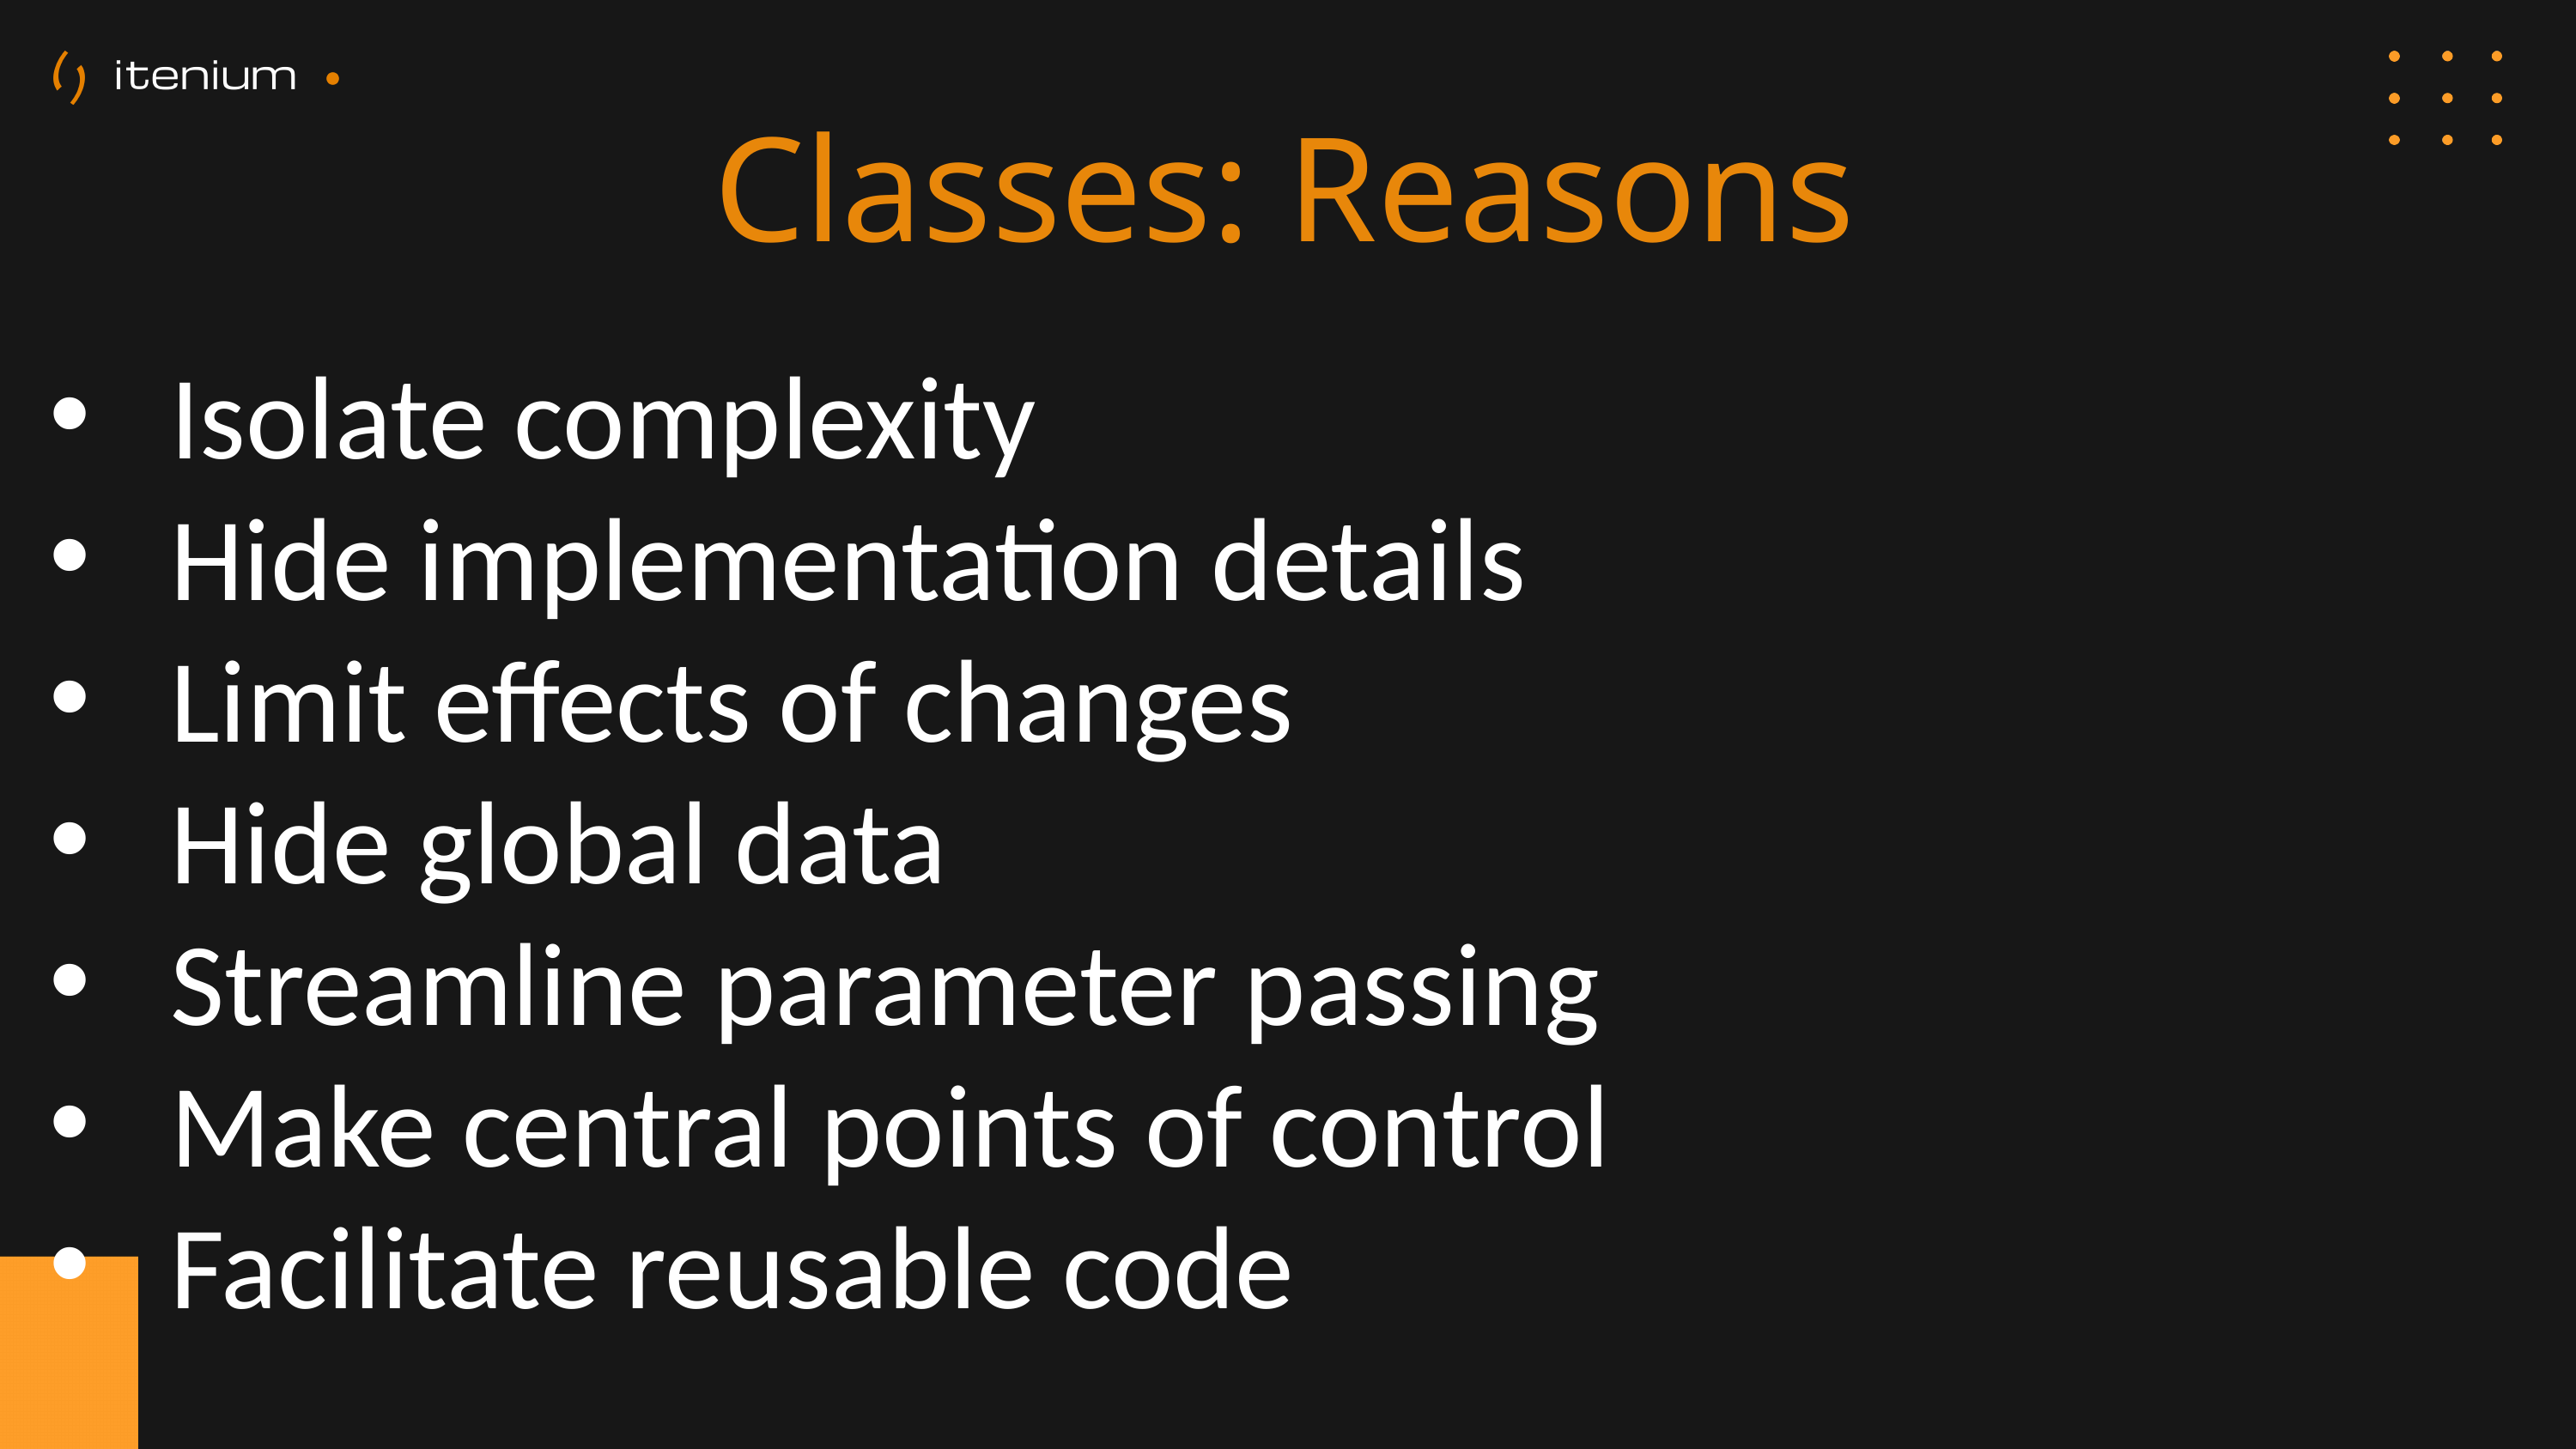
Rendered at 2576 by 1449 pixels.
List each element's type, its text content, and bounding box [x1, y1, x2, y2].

text_box Classes: Reasons [0, 97, 2572, 271]
picture [0, 1256, 139, 1449]
picture [34, 33, 360, 121]
text_box Isolate complexity Hide implementation details Limit effects of changes Hide global data Streamline parameter passing Make central points of control Facilitate reusable code [36, 334, 2576, 1339]
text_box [2389, 51, 2502, 145]
